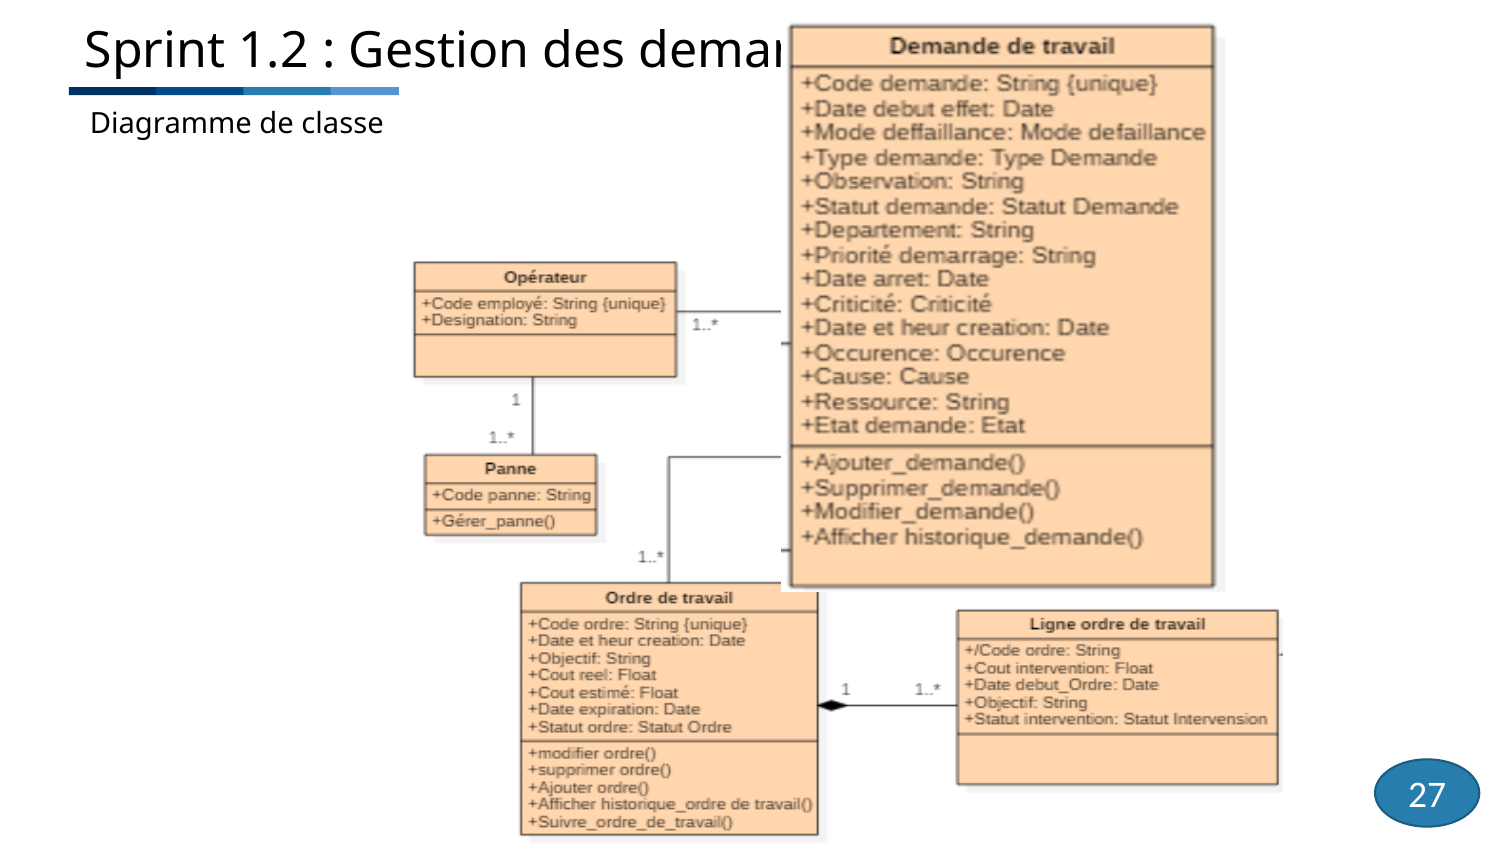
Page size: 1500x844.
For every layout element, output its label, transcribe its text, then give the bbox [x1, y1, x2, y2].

text_box 27 [1373, 758, 1481, 828]
list Diagramme de classe [75, 100, 399, 147]
picture [399, 16, 1283, 844]
list Sprint 1.2 : Gestion des demandes de travail [69, 16, 781, 78]
